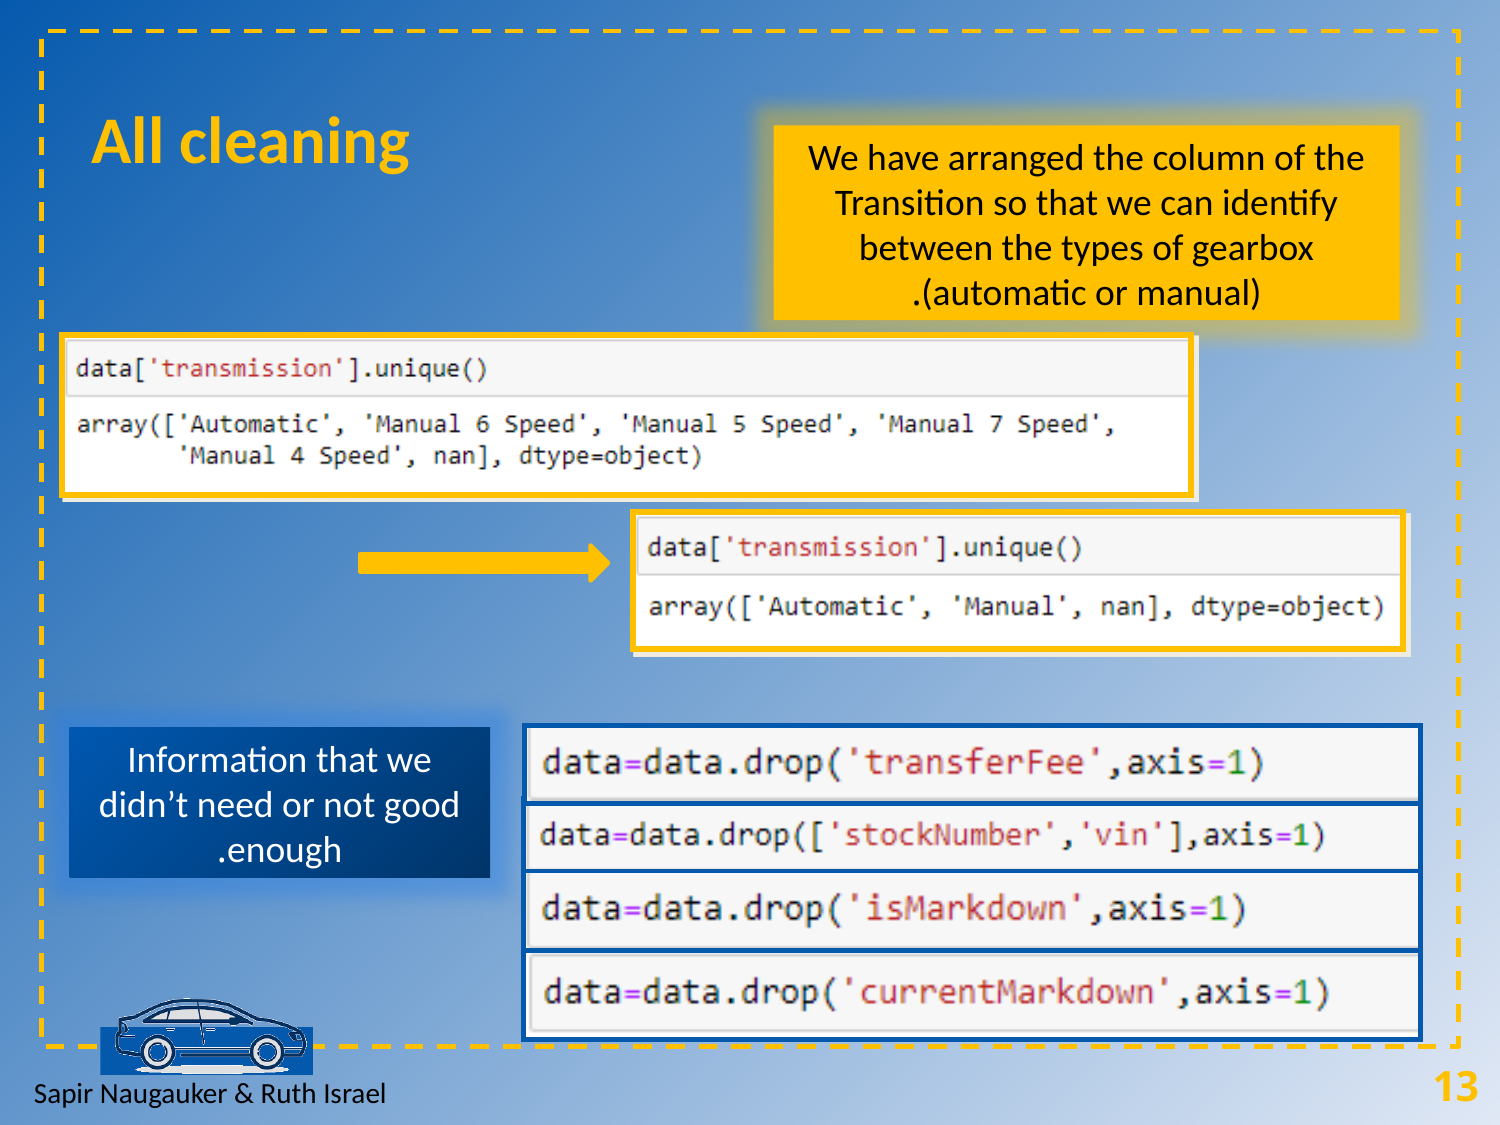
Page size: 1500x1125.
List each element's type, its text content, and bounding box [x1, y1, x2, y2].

text_box 13 [1411, 1052, 1494, 1117]
picture [64, 337, 1189, 492]
picture [635, 514, 1400, 647]
text_box We have arranged the column of the Transition so that we can identify between the types of gearbox (automatic or manual). [773, 125, 1400, 321]
picture [100, 989, 321, 1075]
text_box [525, 727, 1419, 1038]
text_box Information that we didn’t need or not good enough. [69, 727, 491, 878]
text_box [358, 543, 611, 583]
list All cleaning [76, 90, 1424, 209]
